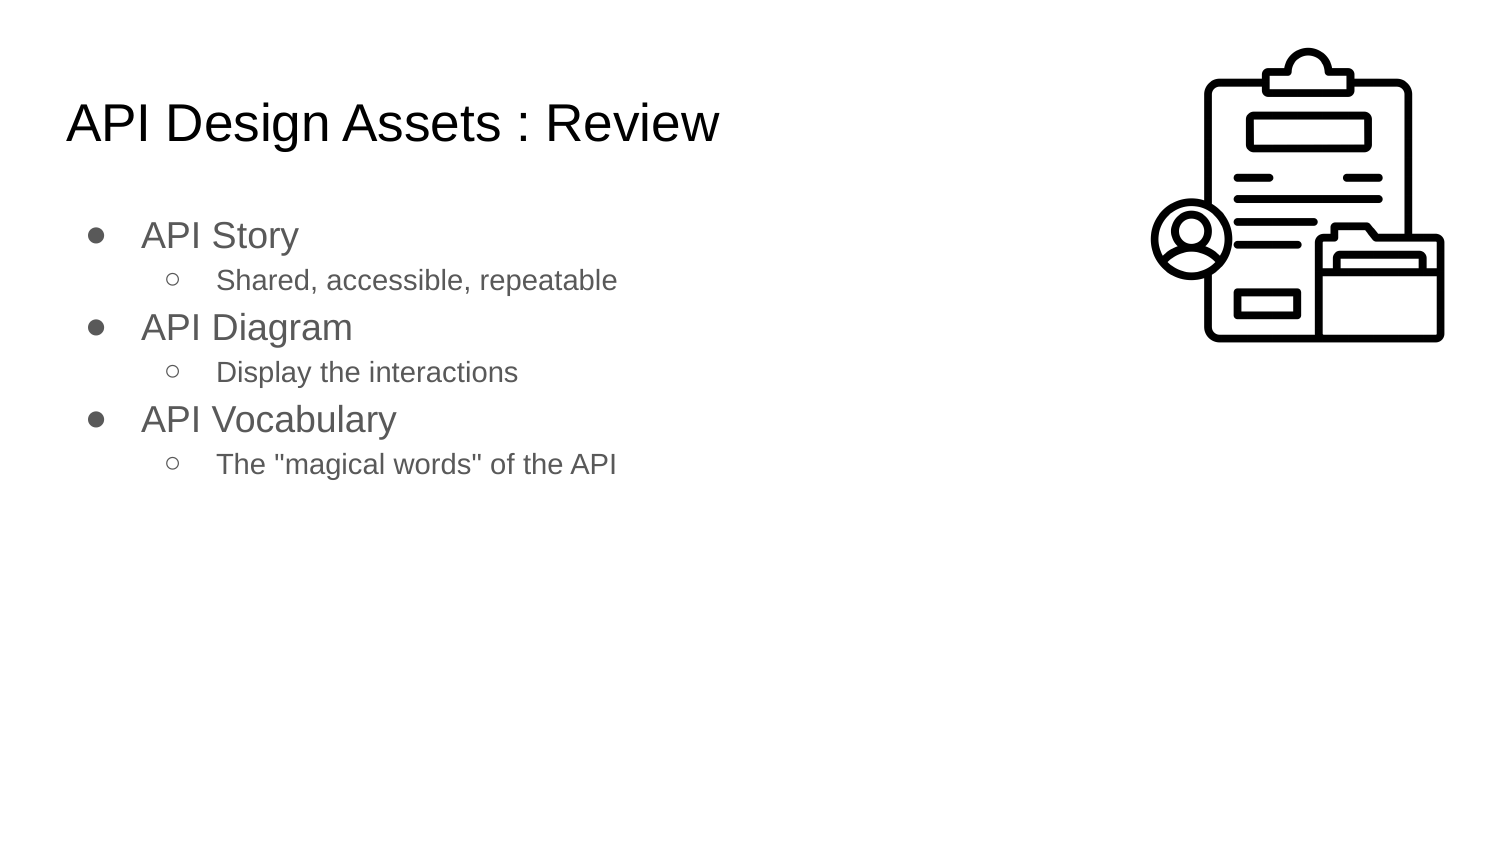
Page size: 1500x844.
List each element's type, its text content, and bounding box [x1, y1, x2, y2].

picture [1145, 43, 1450, 347]
title API Design Assets : Review [51, 72, 1140, 167]
list API Story Shared, accessible, repeatable API Diagram Display the interactions API Vocabulary The "magical words" of the API [51, 189, 1449, 750]
